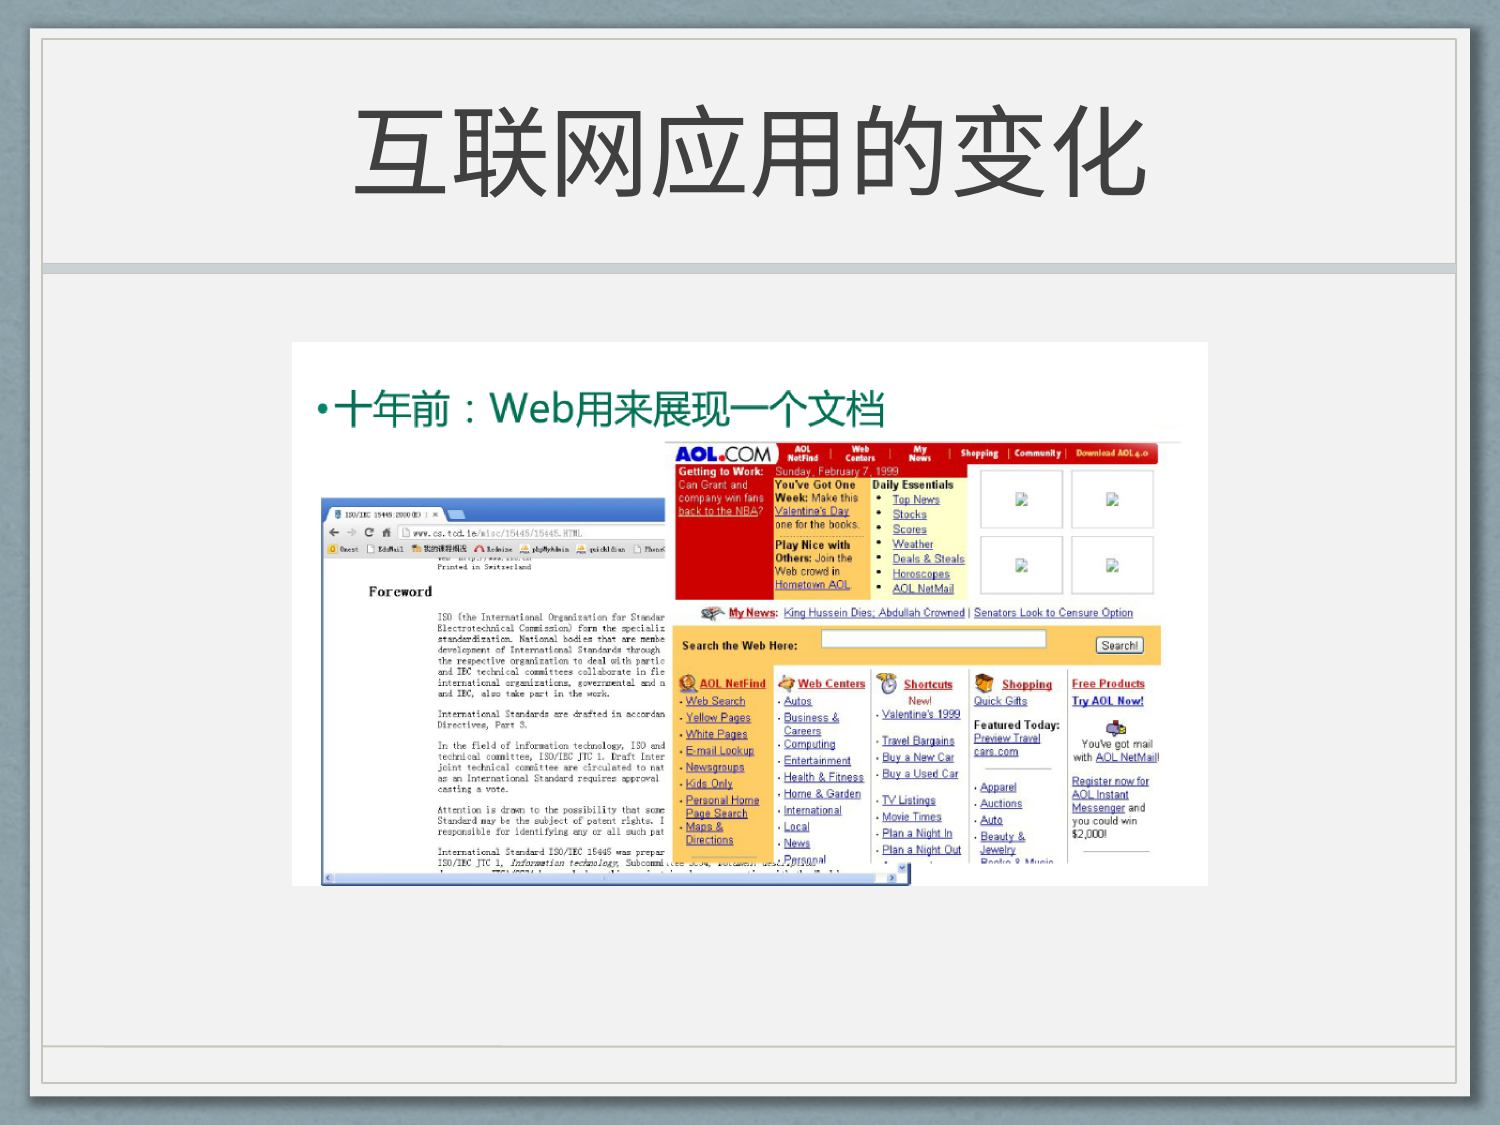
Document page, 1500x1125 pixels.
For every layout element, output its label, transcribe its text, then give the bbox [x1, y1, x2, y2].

title 互联网应用的变化 [147, 40, 1353, 260]
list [147, 341, 1354, 886]
